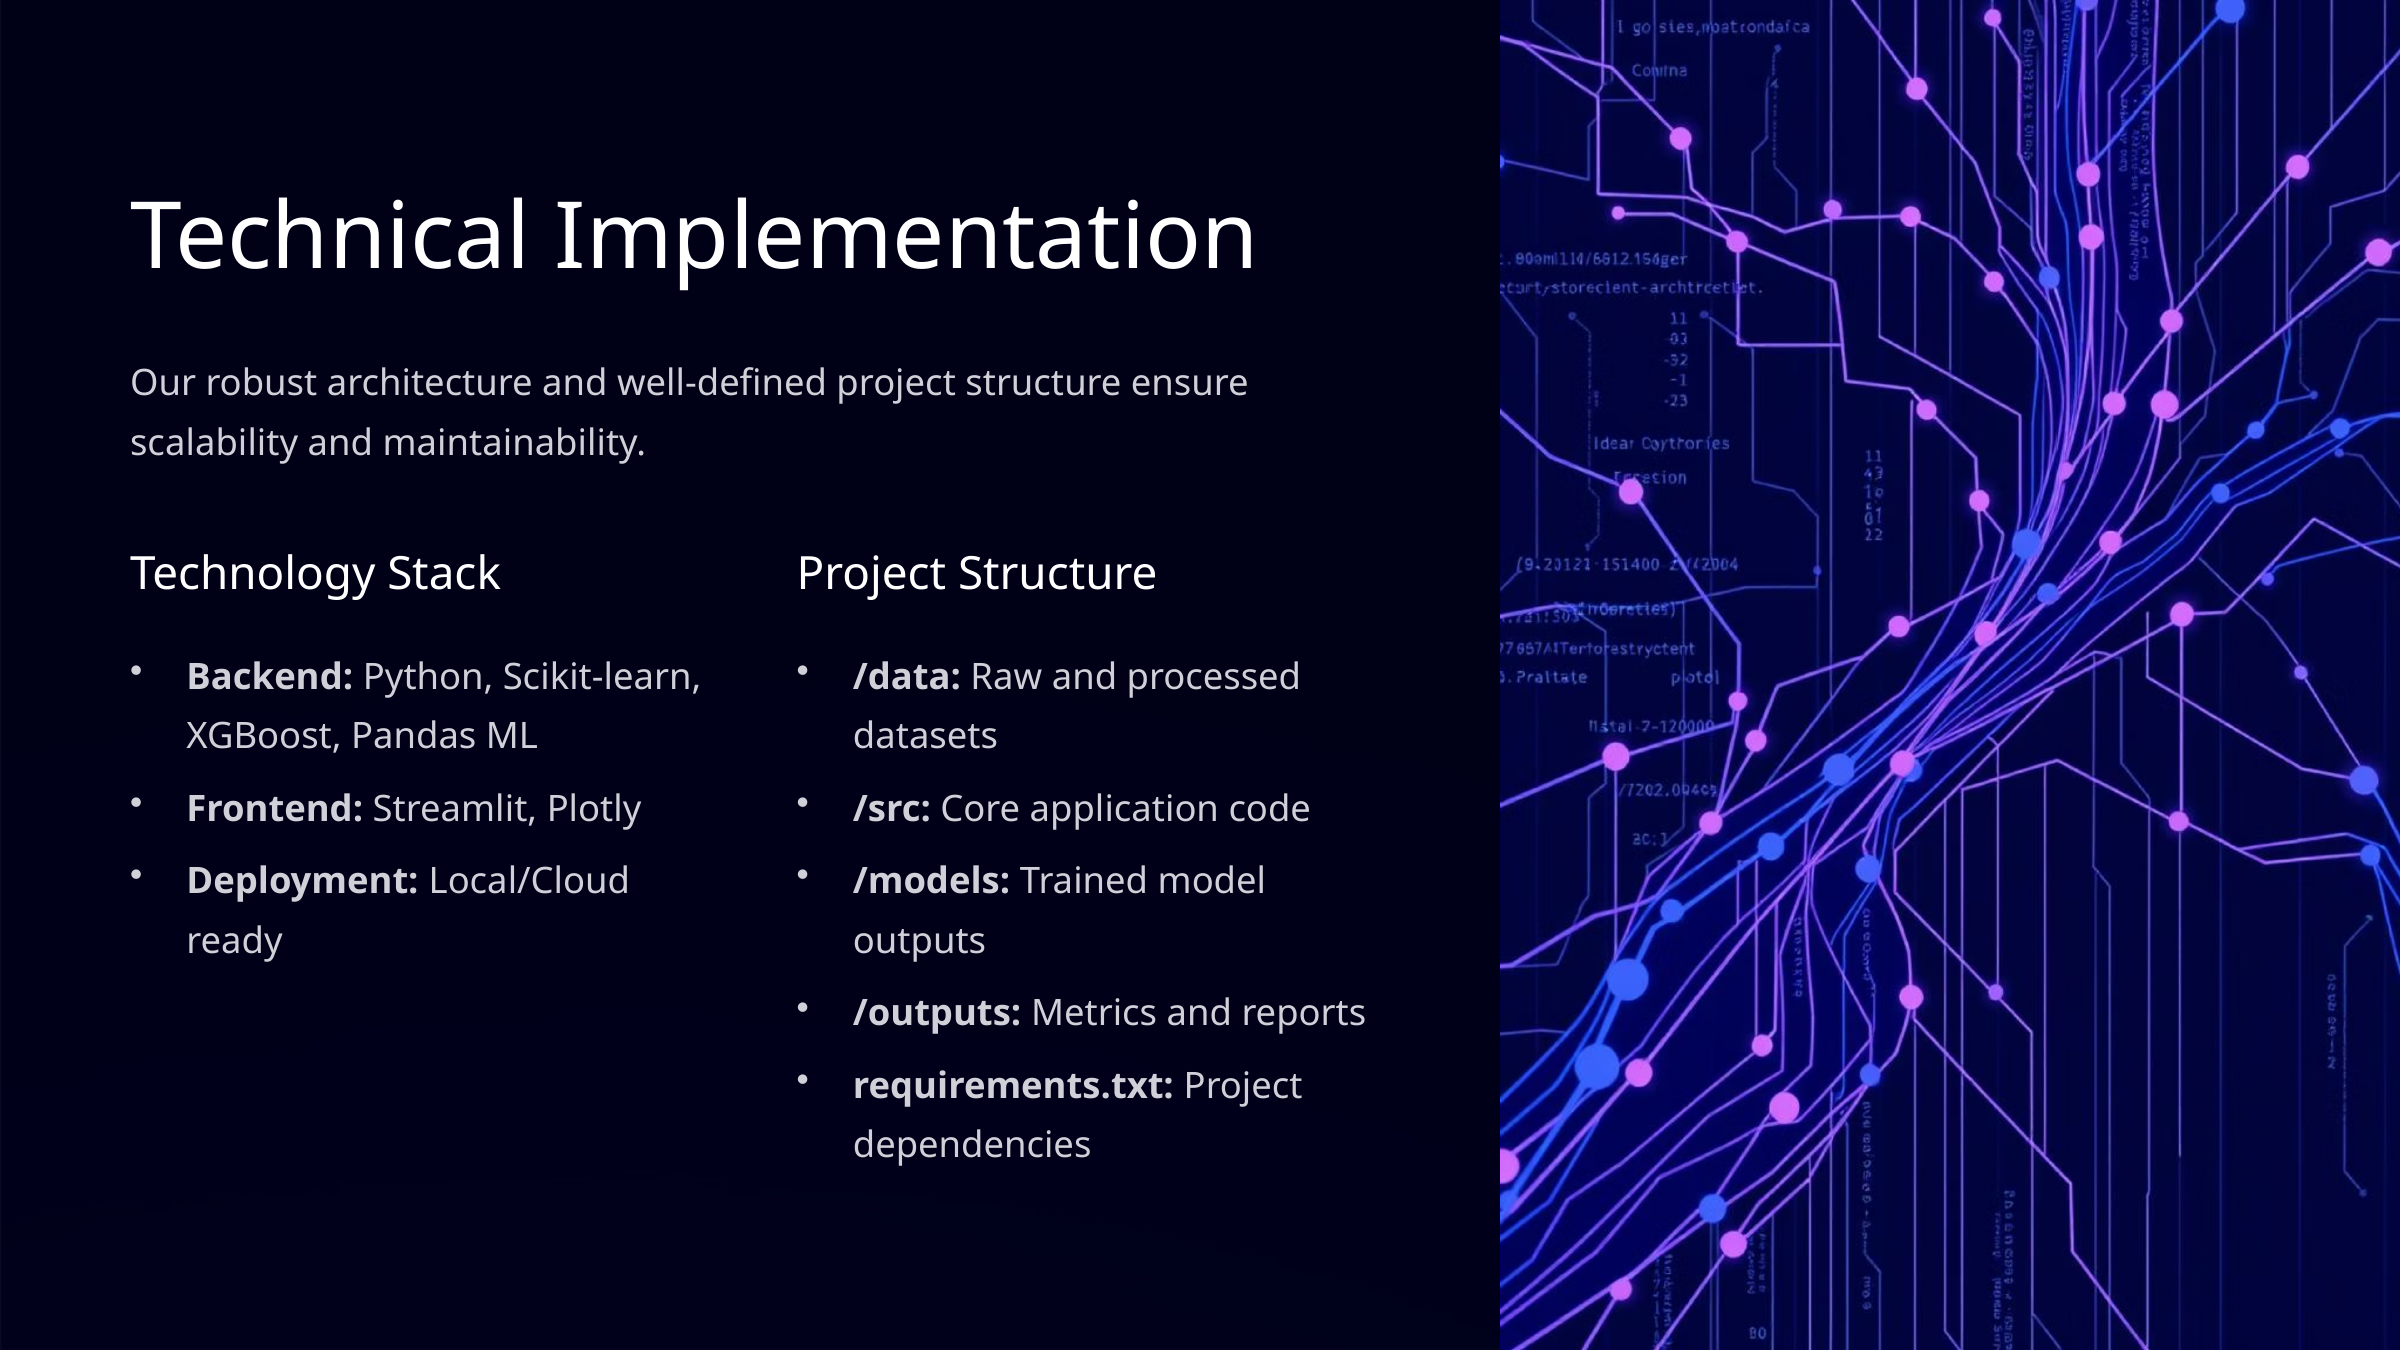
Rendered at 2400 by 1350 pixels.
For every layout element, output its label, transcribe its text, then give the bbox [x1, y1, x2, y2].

text_box Deployment: Local/Cloud ready [130, 841, 705, 961]
picture [1499, 0, 2400, 1350]
text_box Technical Implementation [130, 171, 1210, 288]
text_box Backend: Python, Scikit-learn, XGBoost, Pandas ML [130, 637, 705, 757]
text_box requirements.txt: Project dependencies [796, 1046, 1371, 1166]
text_box /src: Core application code [796, 769, 1371, 829]
text_box Frontend: Streamlit, Plotly [130, 769, 705, 829]
text_box /models: Trained model outputs [796, 841, 1371, 961]
text_box /outputs: Metrics and reports [796, 973, 1371, 1034]
text_box Our robust architecture and well-defined project structure ensure scalability and maintainability. [130, 343, 1370, 463]
text_box Project Structure [796, 541, 1262, 600]
text_box Technology Stack [130, 541, 596, 600]
text_box /data: Raw and processed datasets [796, 637, 1371, 757]
